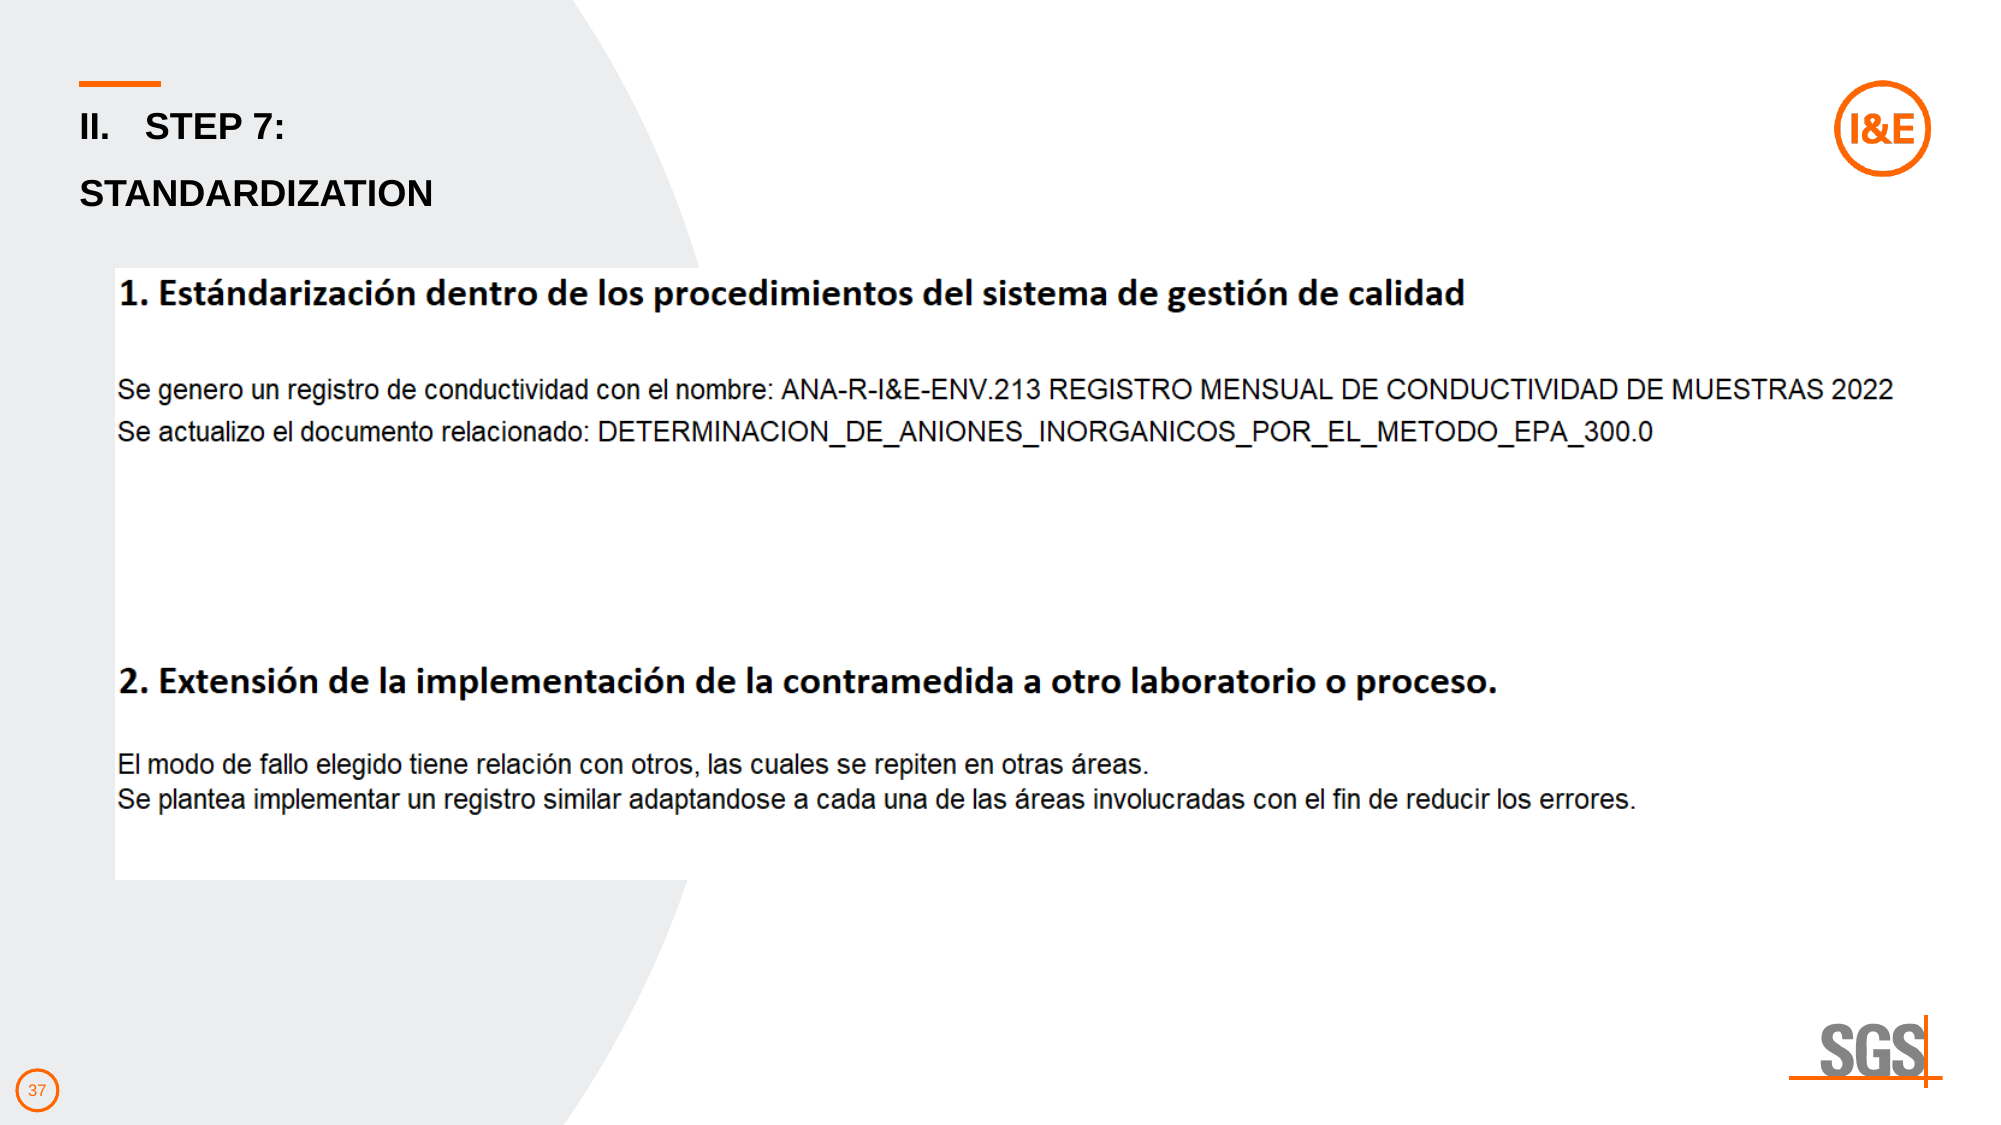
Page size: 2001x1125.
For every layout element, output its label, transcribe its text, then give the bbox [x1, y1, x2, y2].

text_box STEP 7: STANDARDIZATION [64, 71, 1065, 222]
picture [115, 268, 1953, 880]
picture [1834, 80, 1931, 177]
